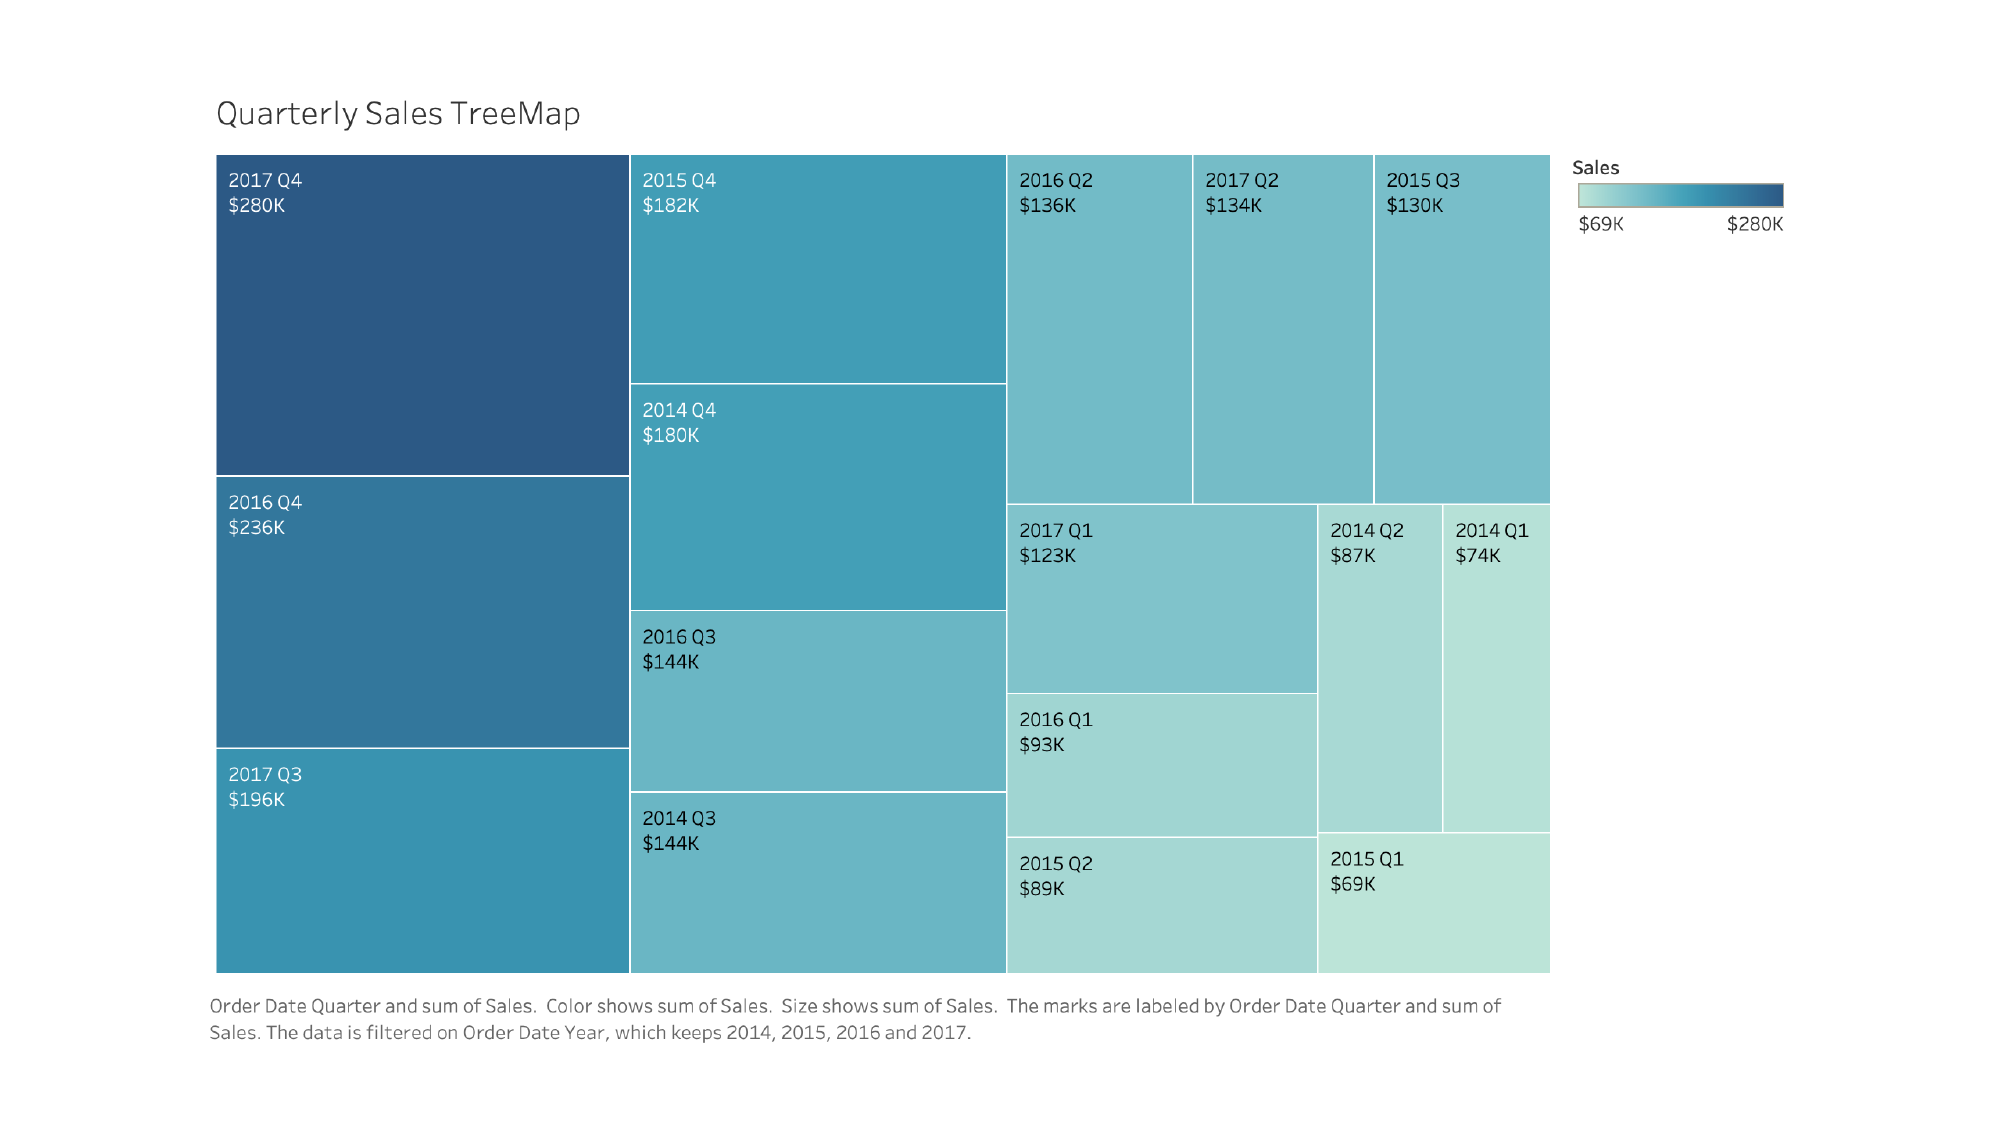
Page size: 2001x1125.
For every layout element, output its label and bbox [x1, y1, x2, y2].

picture [209, 80, 1791, 1045]
